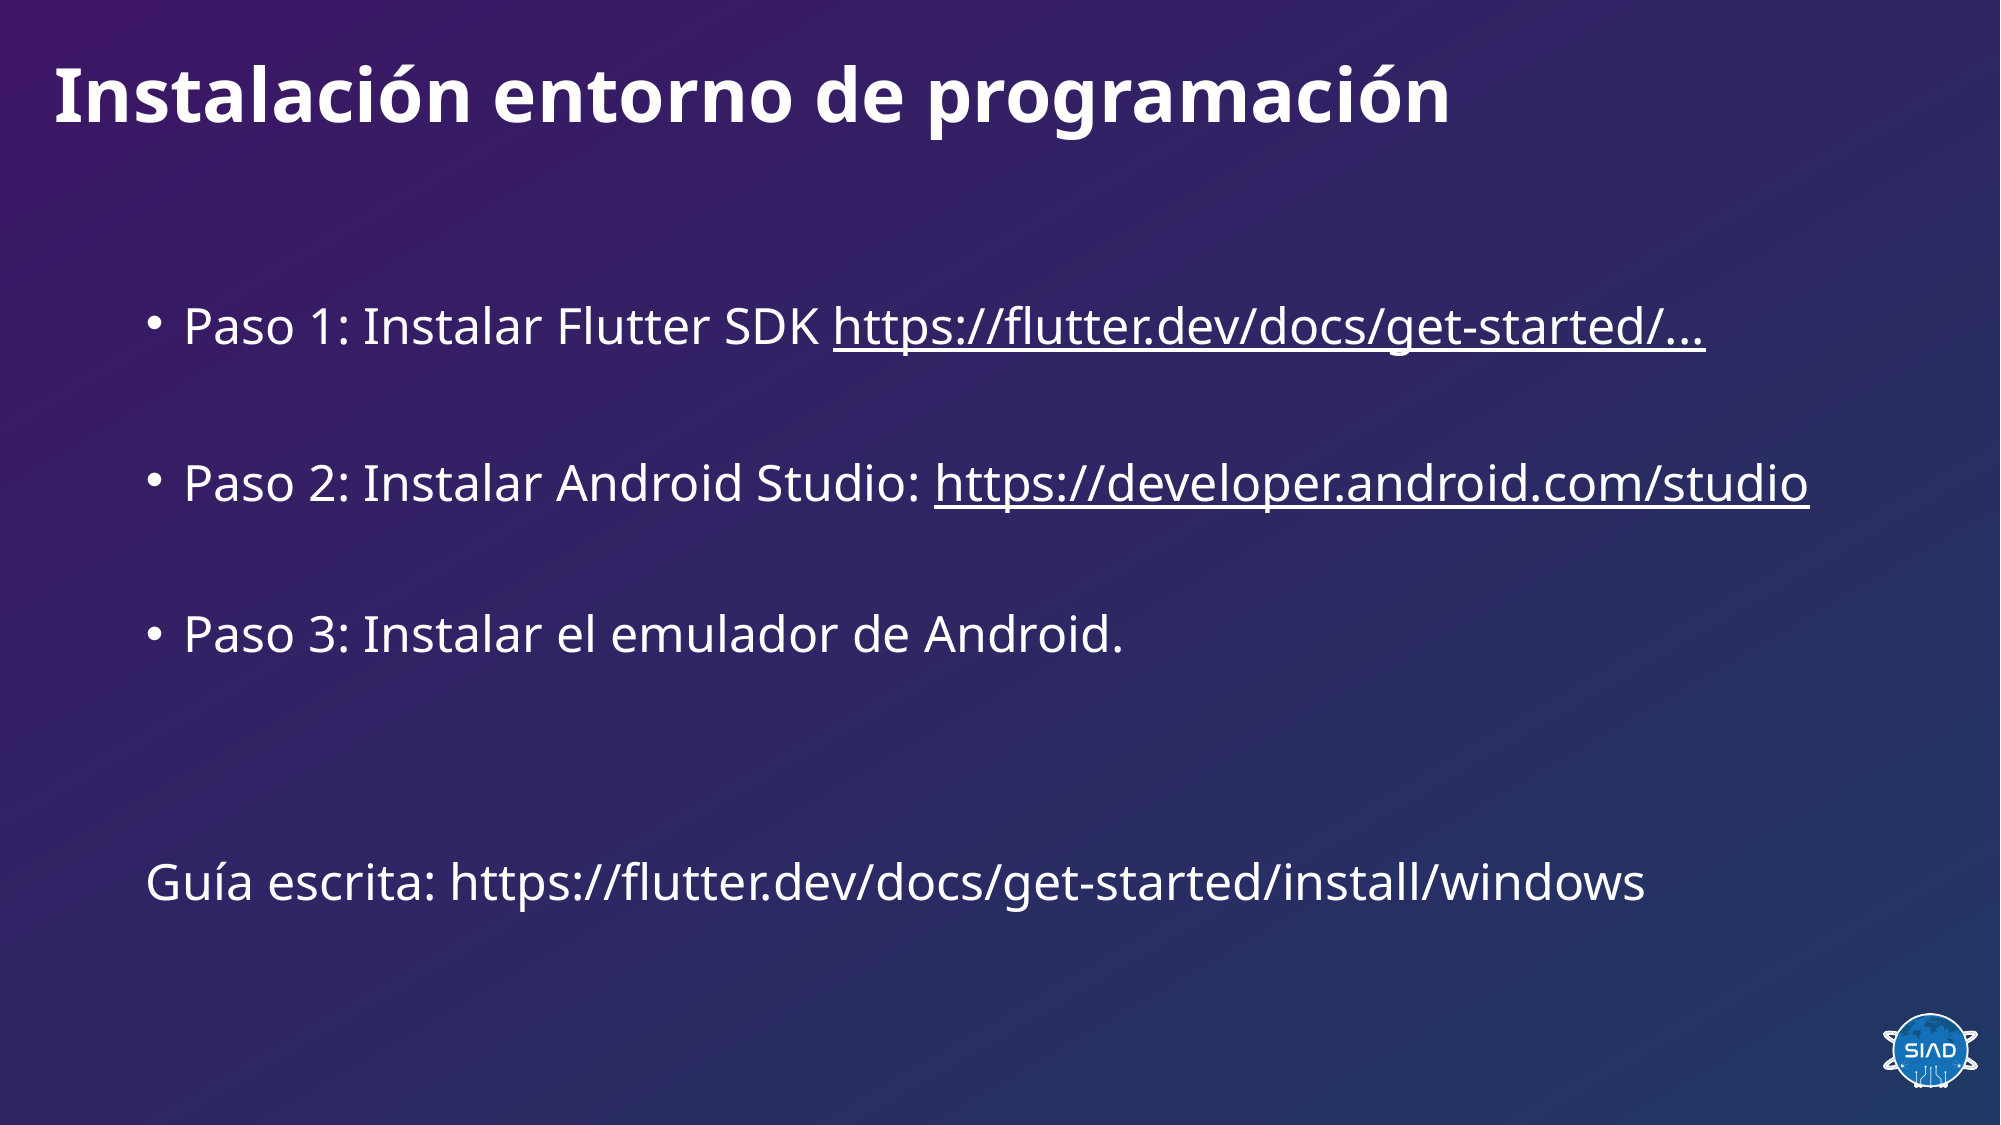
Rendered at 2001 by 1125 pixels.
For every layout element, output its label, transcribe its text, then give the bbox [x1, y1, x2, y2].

title Instalación entorno de programación [39, 40, 1765, 156]
picture [1883, 1013, 1978, 1088]
list Paso 1: Instalar Flutter SDK https://flutter.dev/docs/get-started/... Paso 2: Instalar Android Studio: https://developer.android.com/studio Paso 3: Instalar el emulador de Android. Guía escrita: https://flutter.dev/docs/get-started/install/windows [130, 206, 1931, 972]
